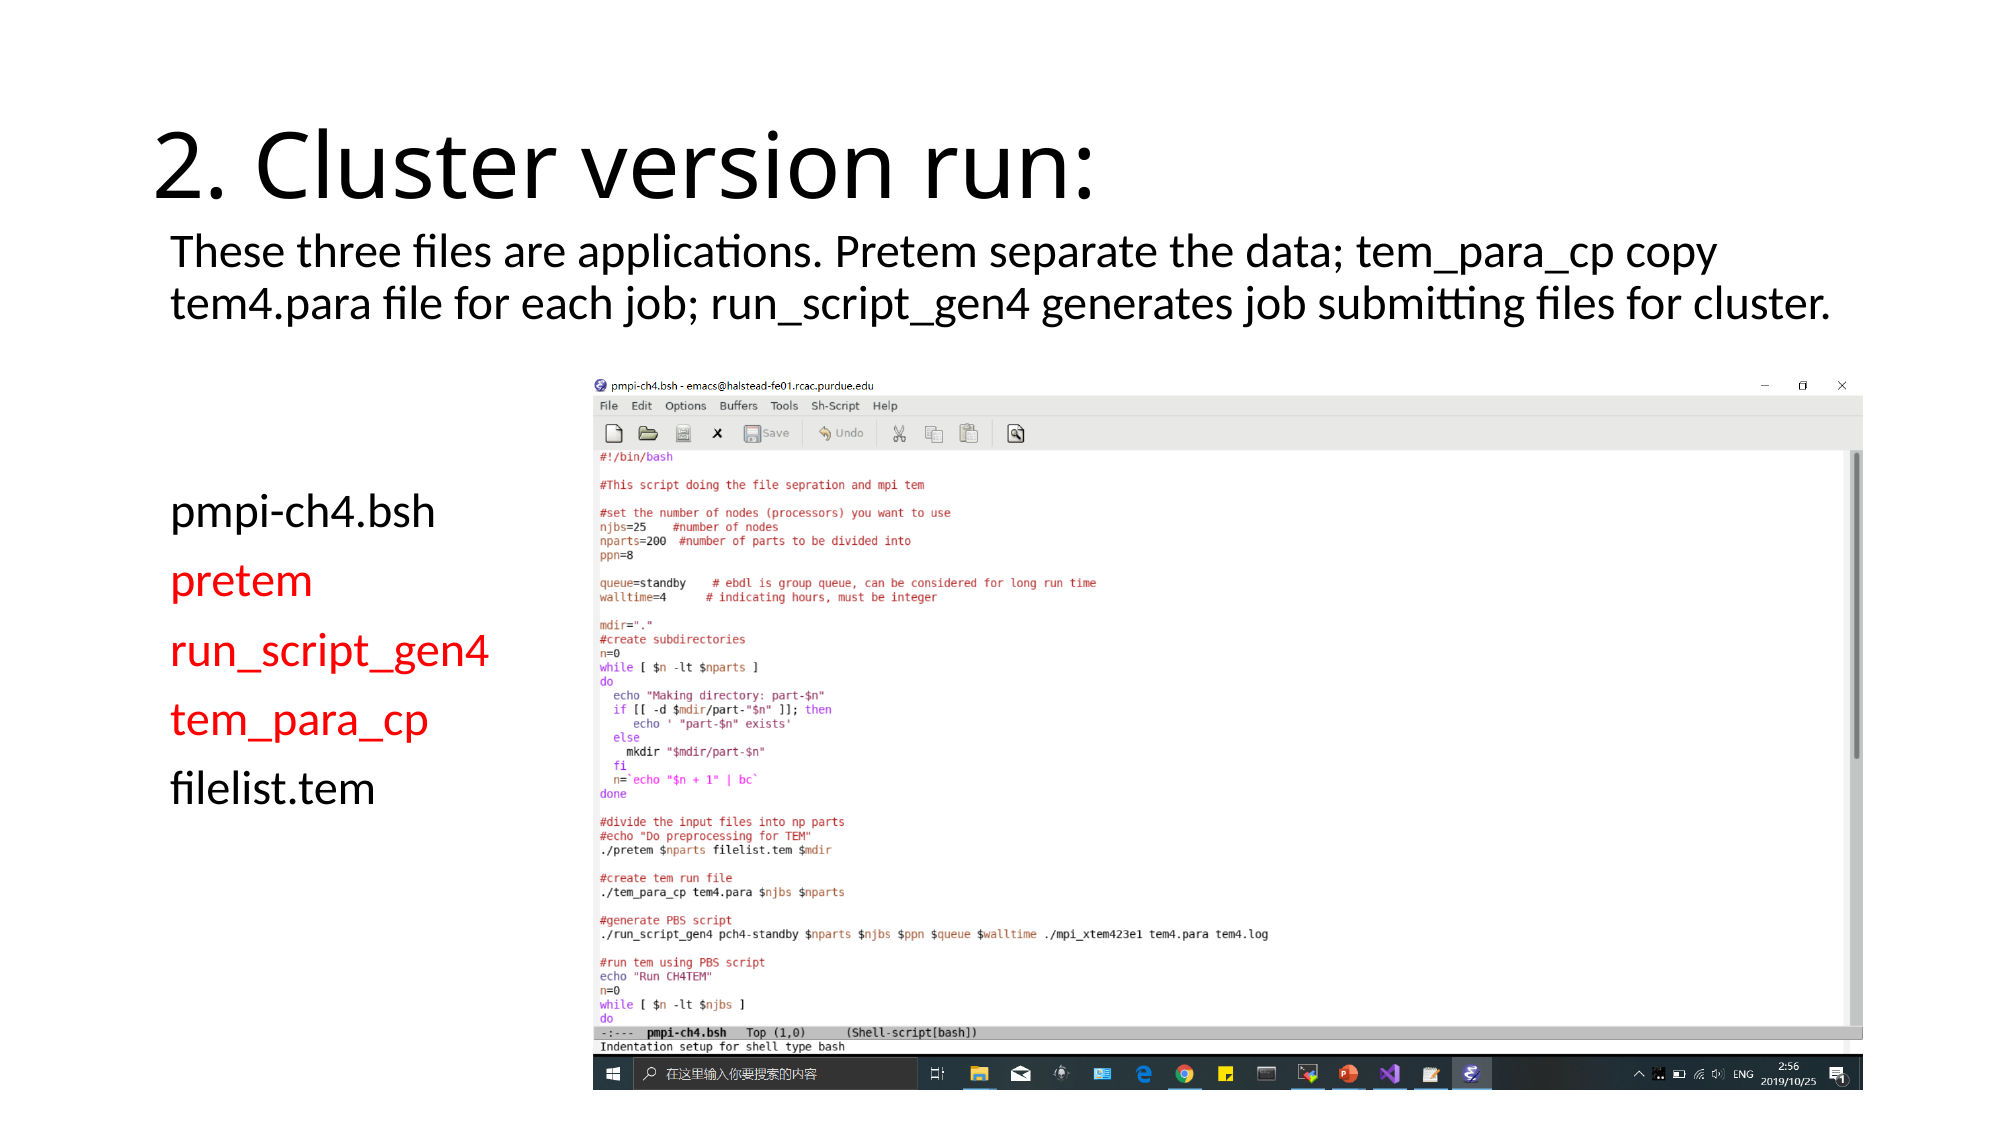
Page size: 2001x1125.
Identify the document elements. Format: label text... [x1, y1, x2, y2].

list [593, 376, 1863, 1091]
text_box These three files are applications. Pretem separate the data; tem_para_cp copy tem4.para file for each job; run_script_gen4 generates job submitting files for cluster. pmpi-ch4.bsh pretem run_script_gen4 tem_para_cp filelist.tem [155, 218, 1880, 932]
title 2. Cluster version run: [137, 59, 1863, 278]
